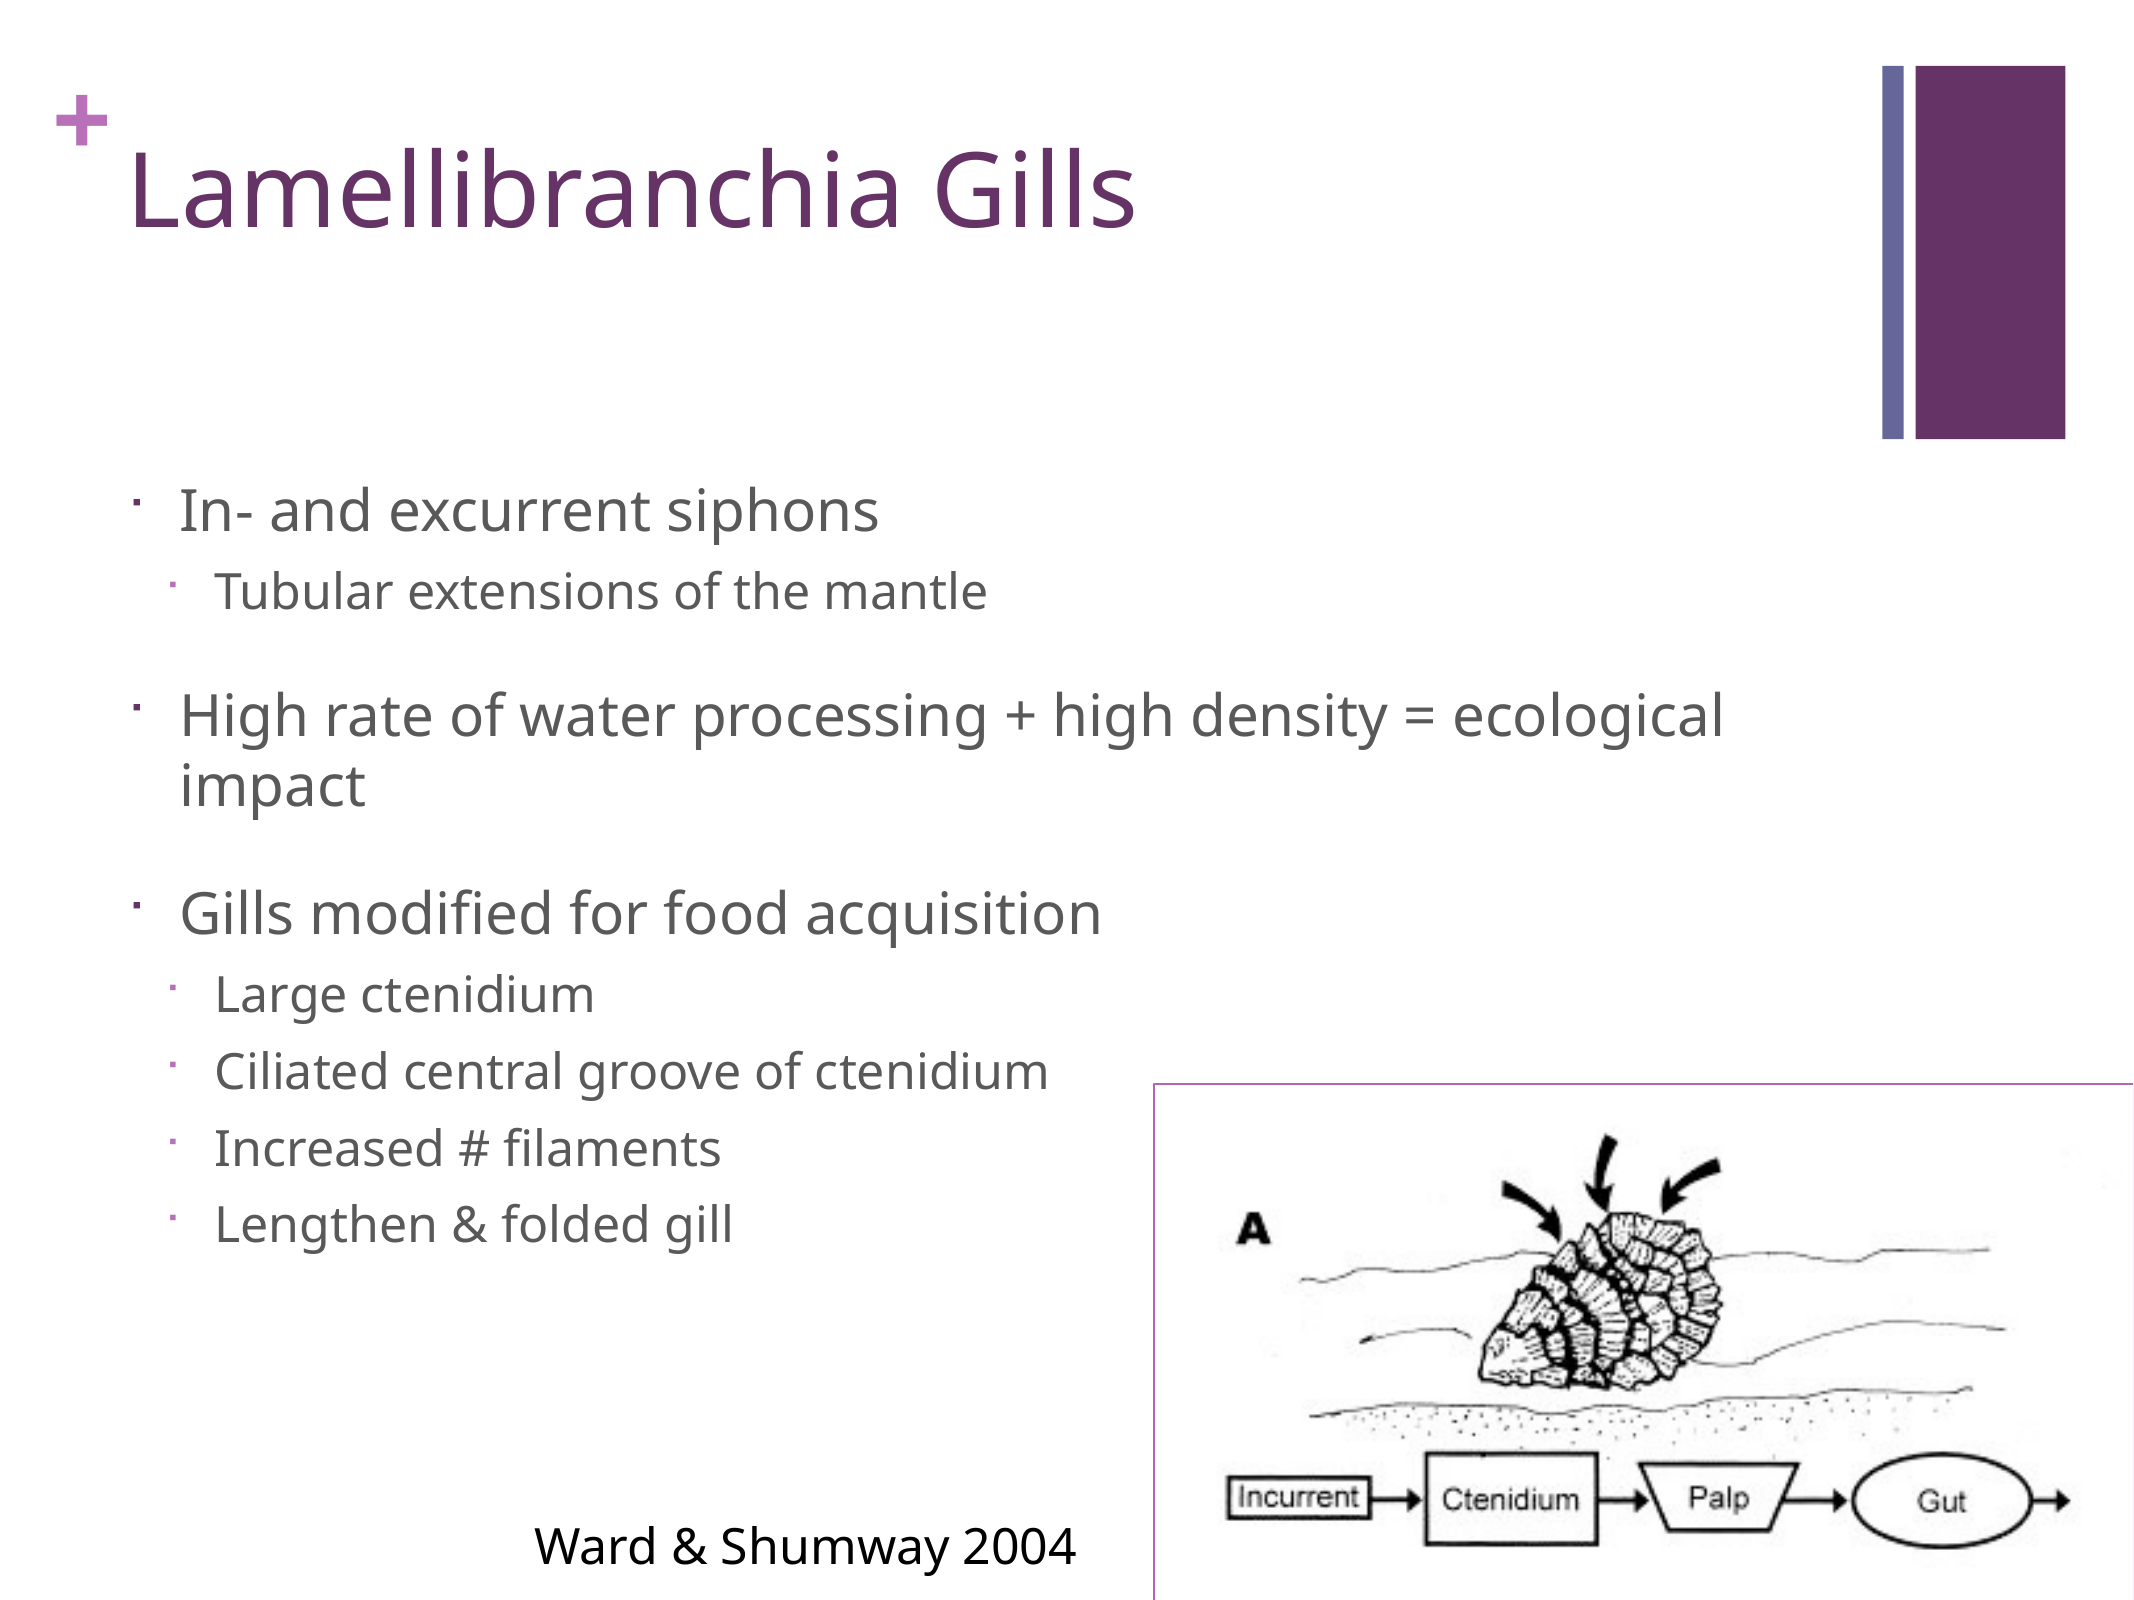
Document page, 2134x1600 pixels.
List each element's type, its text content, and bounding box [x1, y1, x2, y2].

text_box Ward & Shumway 2004 [523, 1503, 1088, 1586]
title Lamellibranchia Gills [115, 112, 1880, 374]
picture [1154, 1084, 2134, 1600]
list In- and excurrent siphons Tubular extensions of the mantle High rate of water processing + high density = ecological impact Gills modified for food acquisition Large ctenidium Ciliated central groove of ctenidium Increased # filaments Lengthen & folded gill [115, 461, 1880, 1430]
